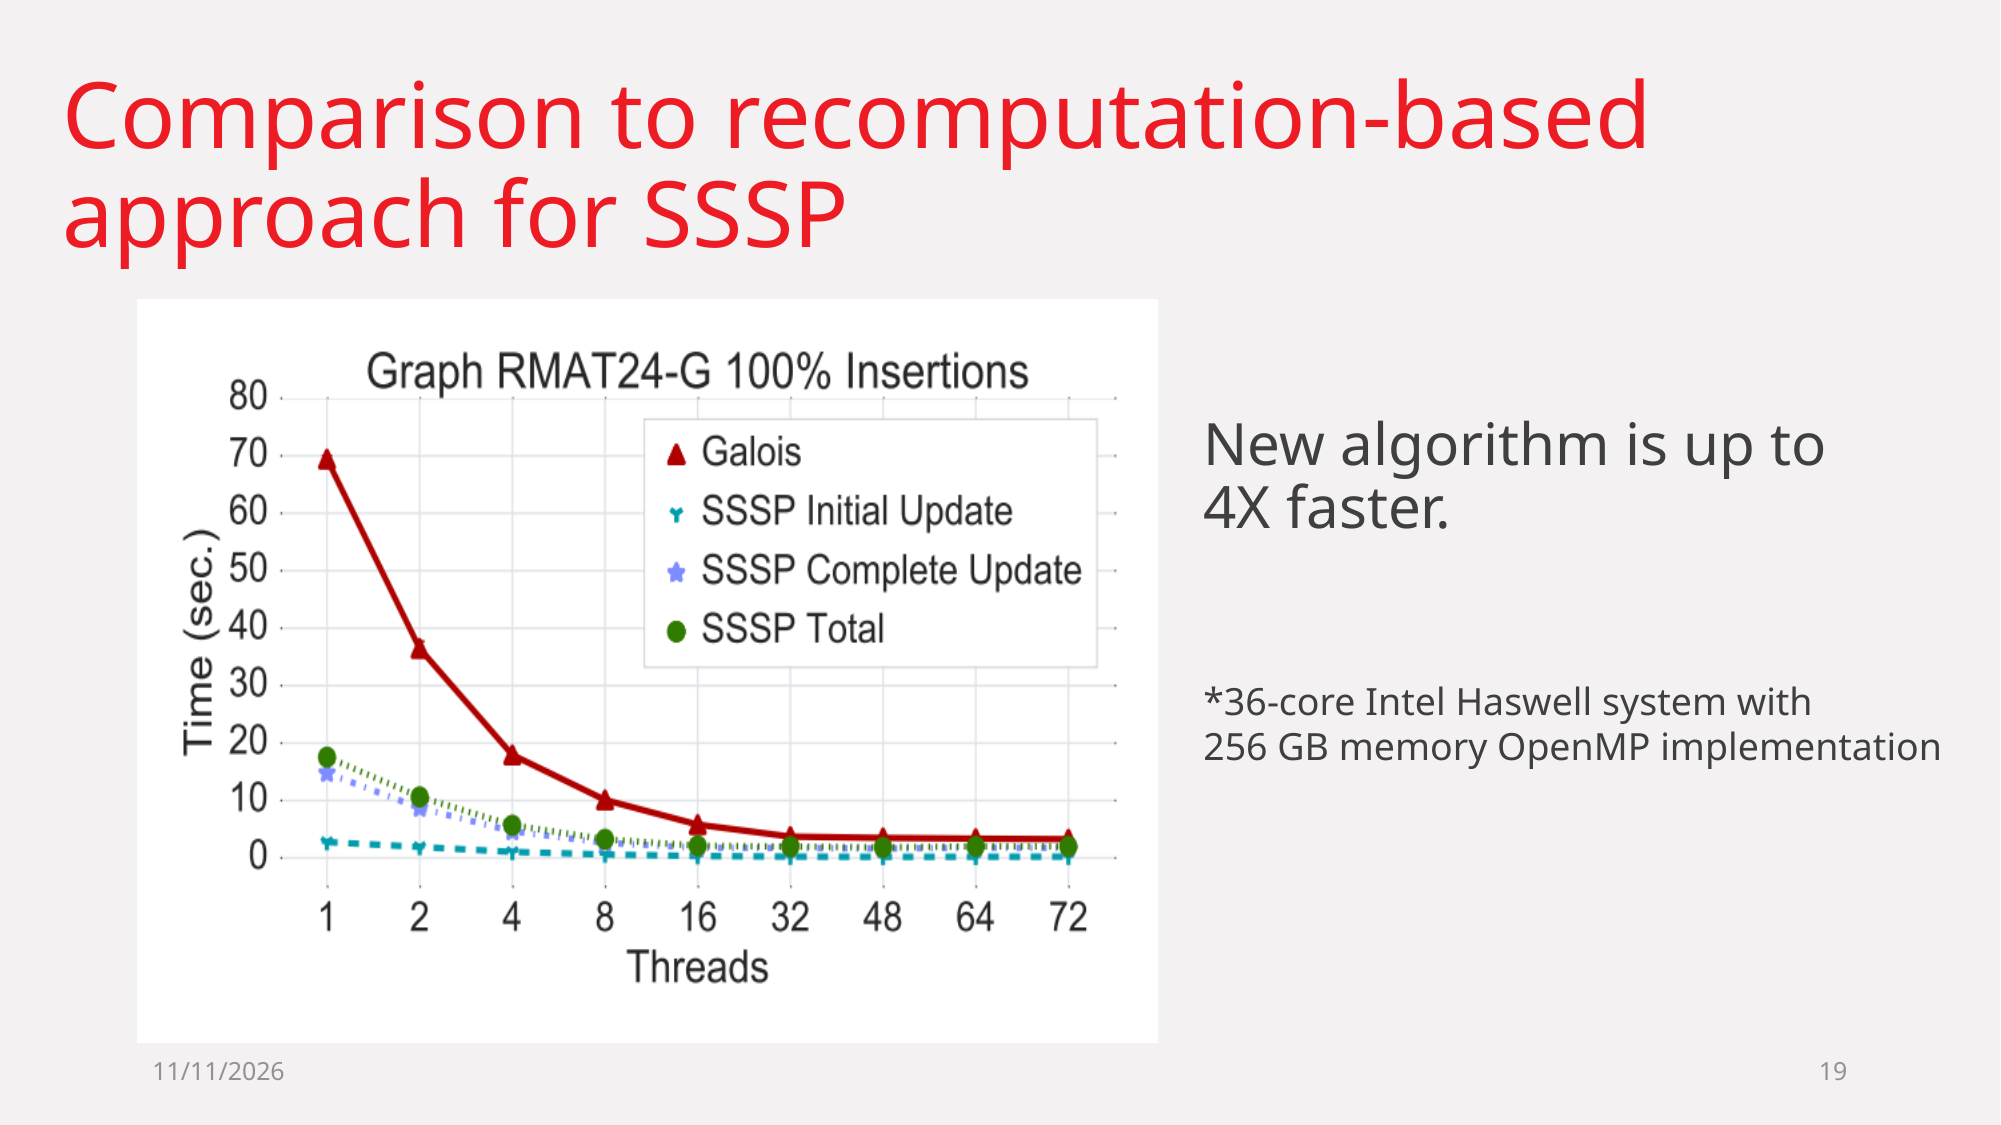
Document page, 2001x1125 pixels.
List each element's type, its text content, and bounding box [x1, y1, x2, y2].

slide_number 19 [1412, 1042, 1863, 1103]
text_box *36-core Intel Haswell system with 256 GB memory OpenMP implementation [1188, 671, 2000, 776]
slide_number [137, 1043, 588, 1103]
list New algorithm is up to 4X faster. [1188, 408, 1863, 671]
picture [137, 299, 1159, 1043]
title Comparison to recomputation-based approach for SSSP [47, 59, 1863, 278]
